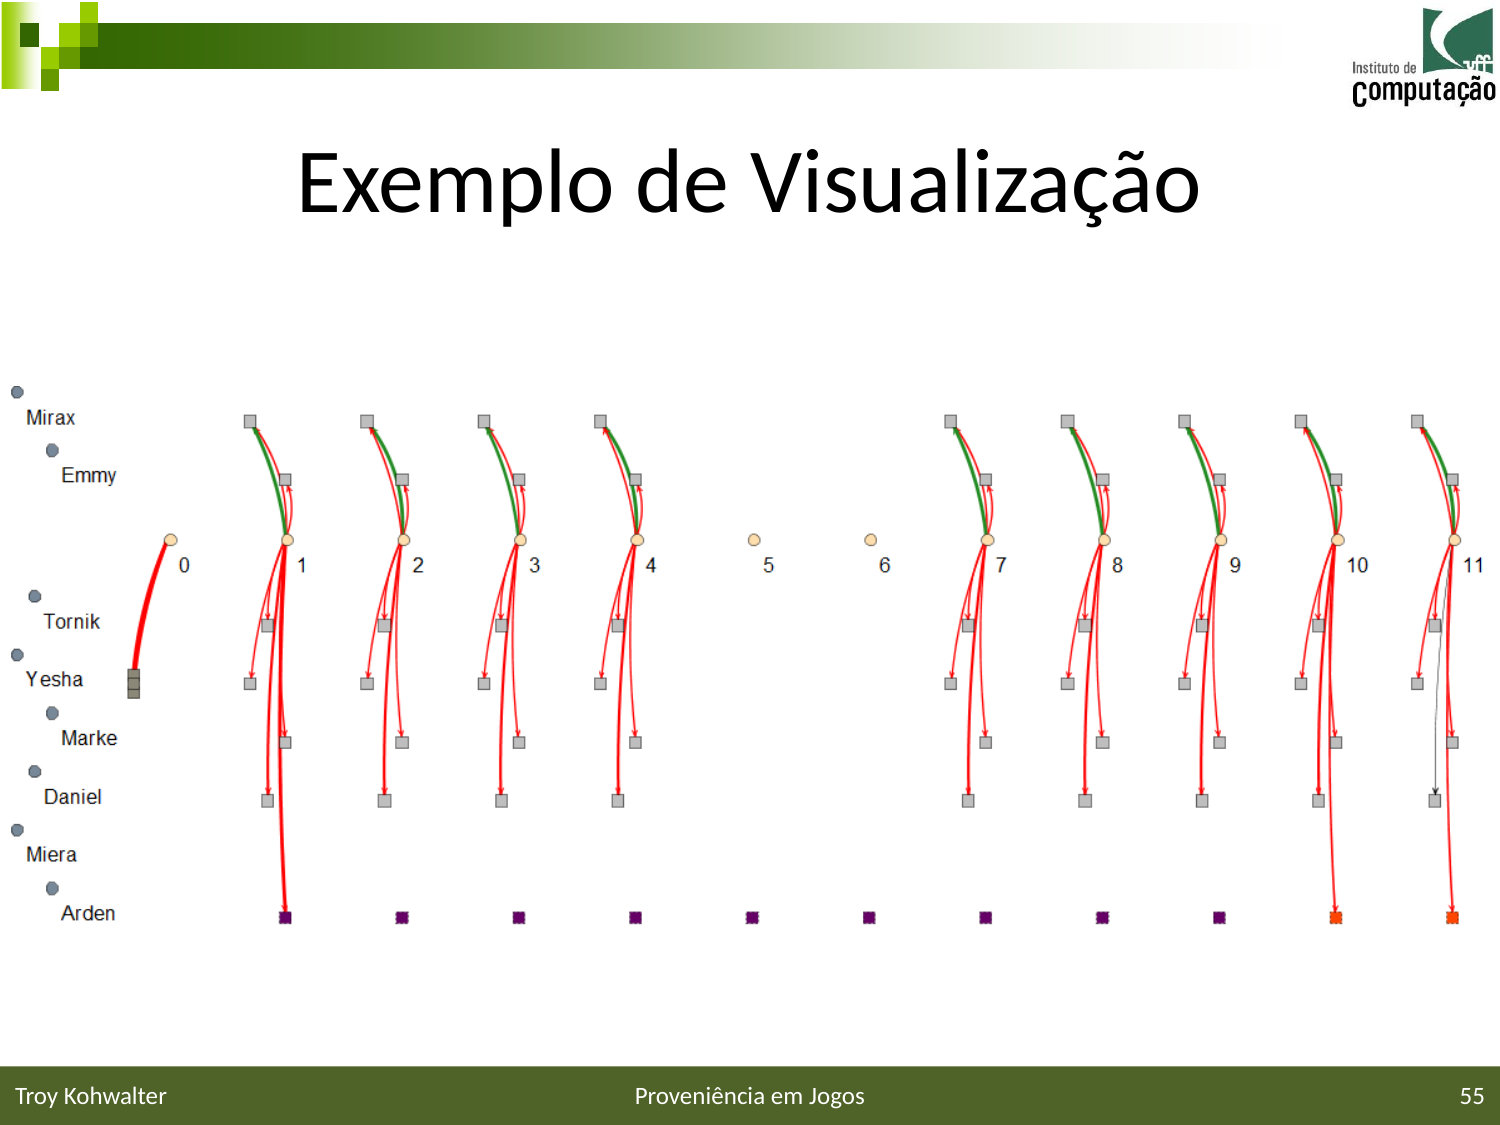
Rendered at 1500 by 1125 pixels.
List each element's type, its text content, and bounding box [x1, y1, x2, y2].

footer Proveniência em Jogos [512, 1065, 988, 1125]
slide_number 55 [1149, 1065, 1500, 1125]
picture [10, 386, 1490, 938]
title Exemplo de Visualização [75, 82, 1425, 270]
slide_number Troy Kohwalter [0, 1065, 350, 1125]
